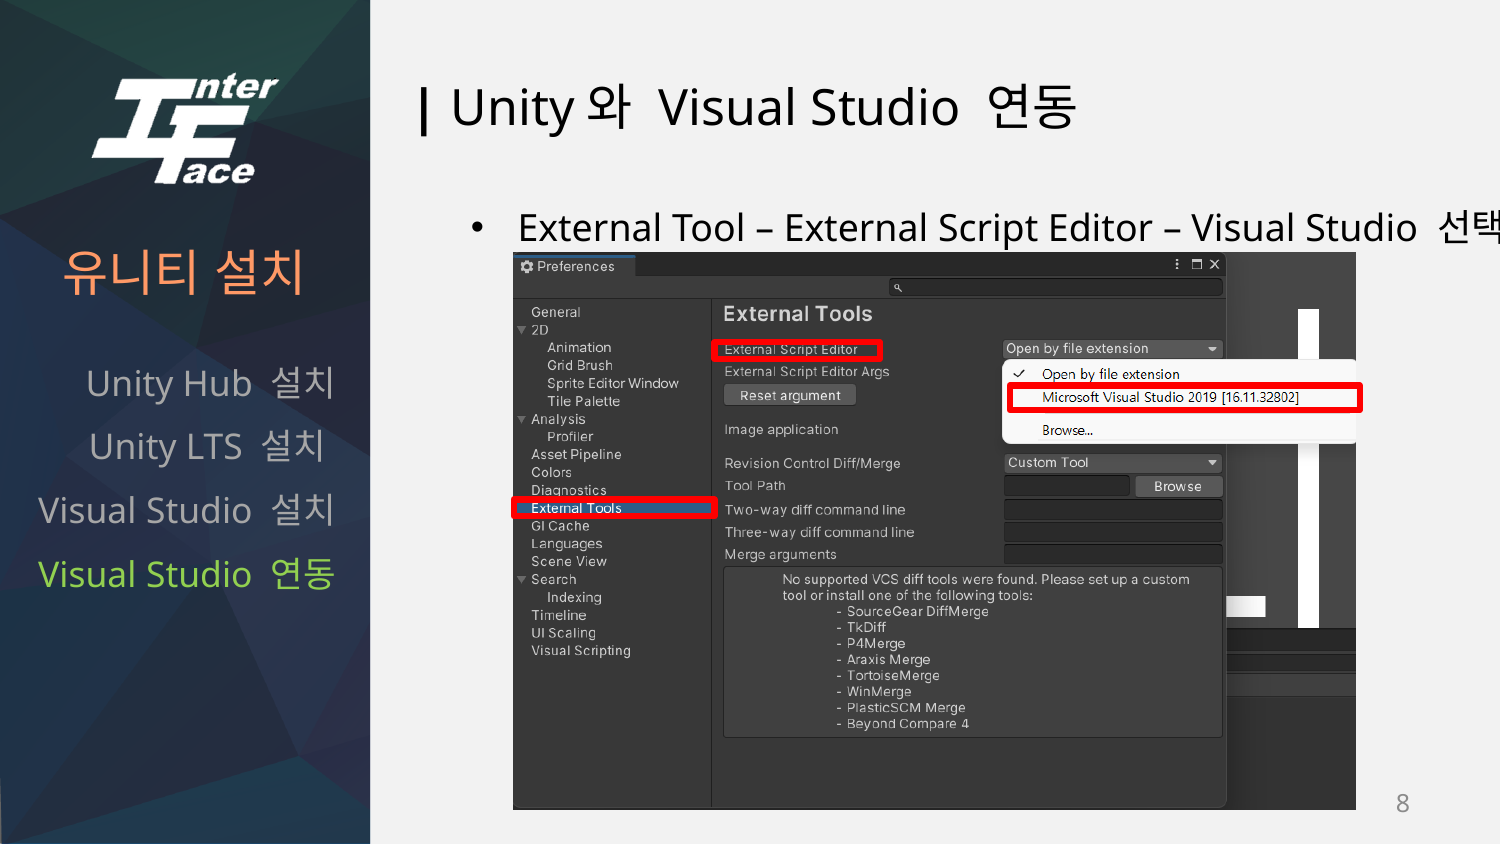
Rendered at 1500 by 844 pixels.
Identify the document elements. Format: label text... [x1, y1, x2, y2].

text_box External Tool – External Script Editor – Visual Studio 선택 [456, 173, 1500, 257]
picture [0, 0, 371, 844]
picture [513, 252, 1356, 811]
text_box | Unity와 Visual Studio 연동 [395, 68, 1235, 143]
slide_number 8 [1074, 782, 1425, 827]
